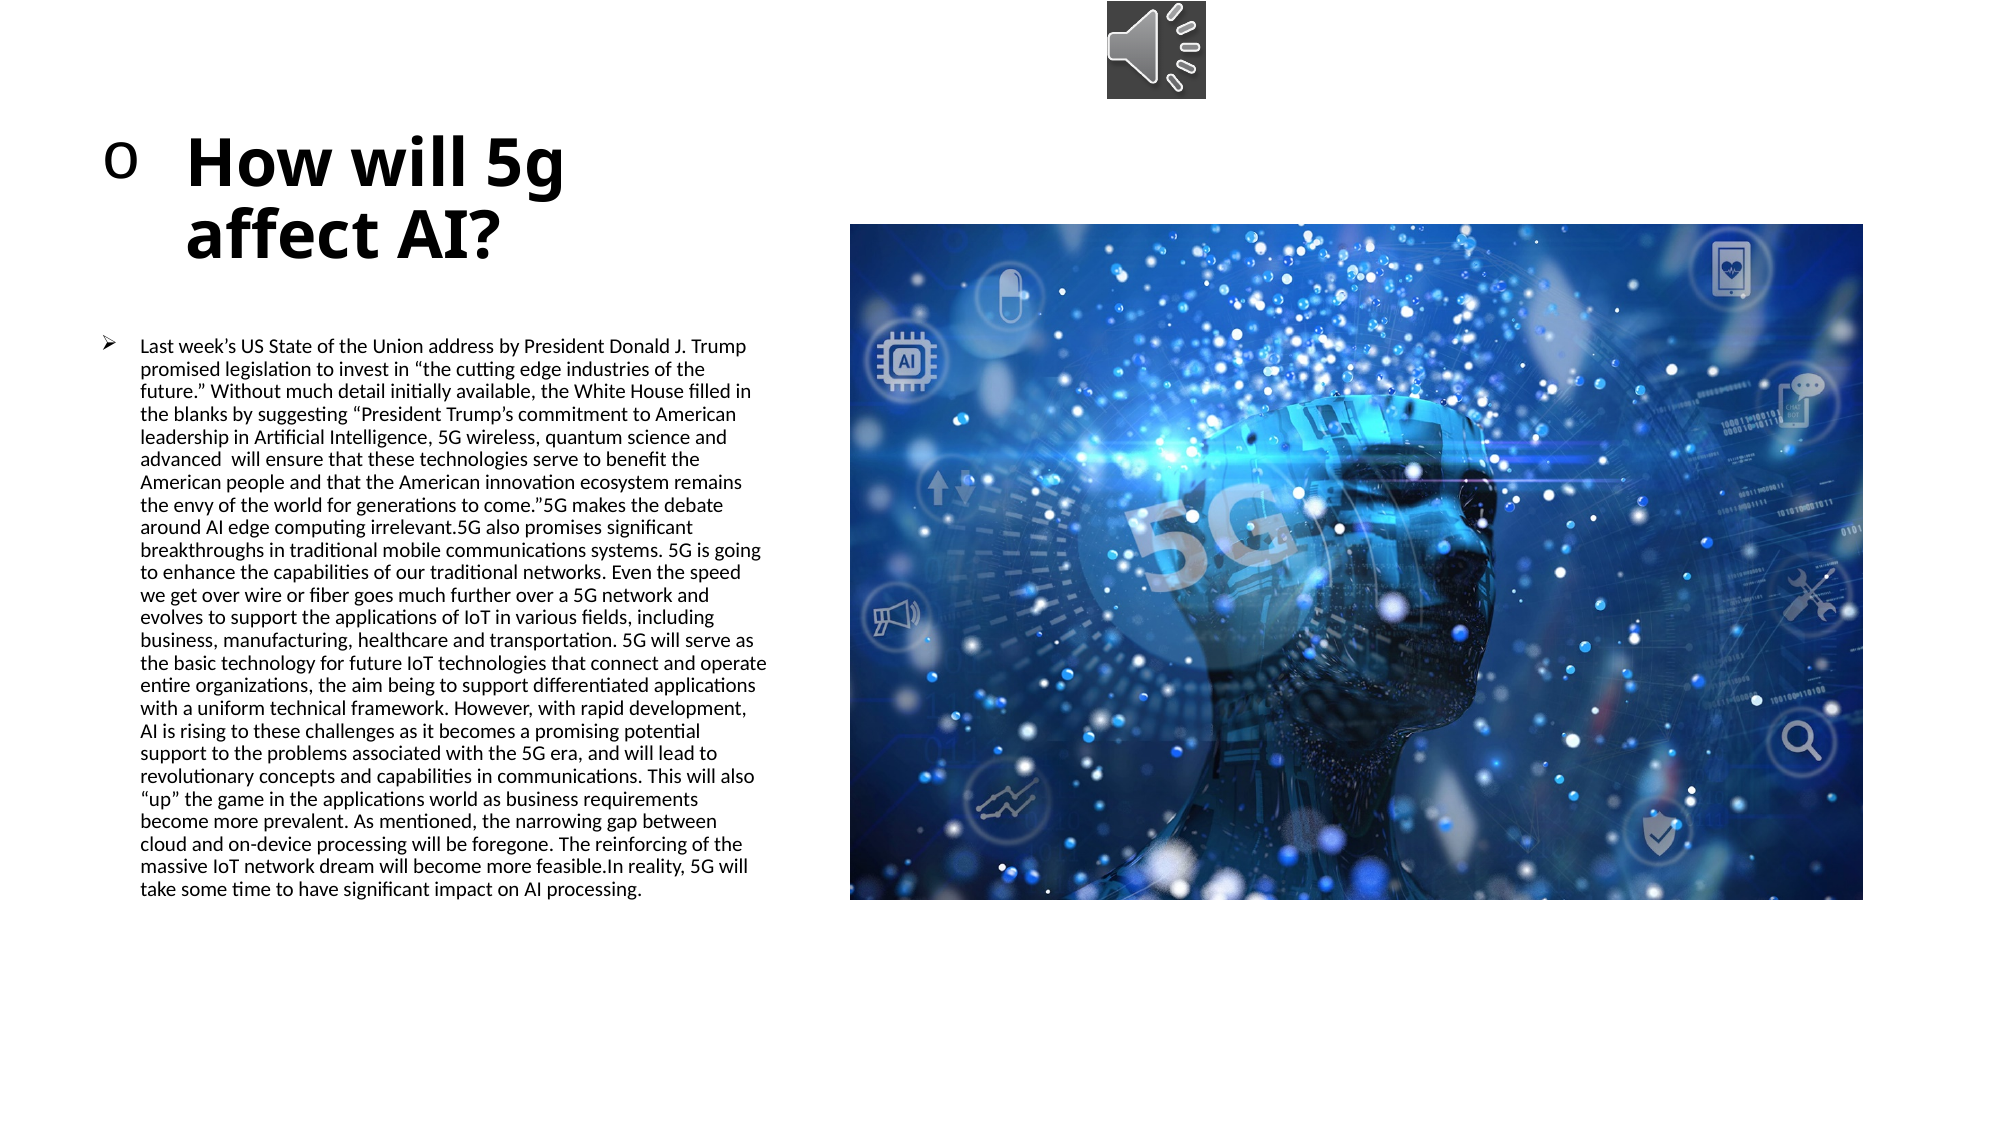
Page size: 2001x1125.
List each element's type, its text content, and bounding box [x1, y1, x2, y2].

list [850, 224, 1863, 900]
list Last week’s US State of the Union address by President Donald J. Trump promised legislation to invest in “the cutting edge industries of the future.” Without much detail initially available, the White House filled in the blanks by suggesting “President Trump’s commitment to American leadership in Artificial Intelligence, 5G wireless, quantum science and advanced will ensure that these technologies serve to benefit the American people and that the American innovation ecosystem remains the envy of the world for generations to come.”5G makes the debate around AI edge computing irrelevant.5G also promises significant breakthroughs in traditional mobile communications systems. 5G is going to enhance the capabilities of our traditional networks. Even the speed we get over wire or fiber goes much further over a 5G network and evolves to support the applications of IoT in various fields, including business, manufacturing, healthcare and transportation. 5G will serve as the basic technology for future IoT technologies that connect and operate entire organizations, the aim being to support differentiated applications with a uniform technical framework. However, with rapid development, AI is rising to these challenges as it becomes a promising potential support to the problems associated with the 5G era, and will lead to revolutionary concepts and capabilities in communications. This will also “up” the game in the applications world as business requirements become more prevalent. As mentioned, the narrowing gap between cloud and on-device processing will be foregone. The reinforcing of the massive IoT network dream will become more feasible.In reality, 5G will take some time to have significant impact on AI processing. [86, 315, 783, 965]
picture [1106, 0, 1207, 100]
title How will 5g affect AI? [86, 6, 763, 281]
